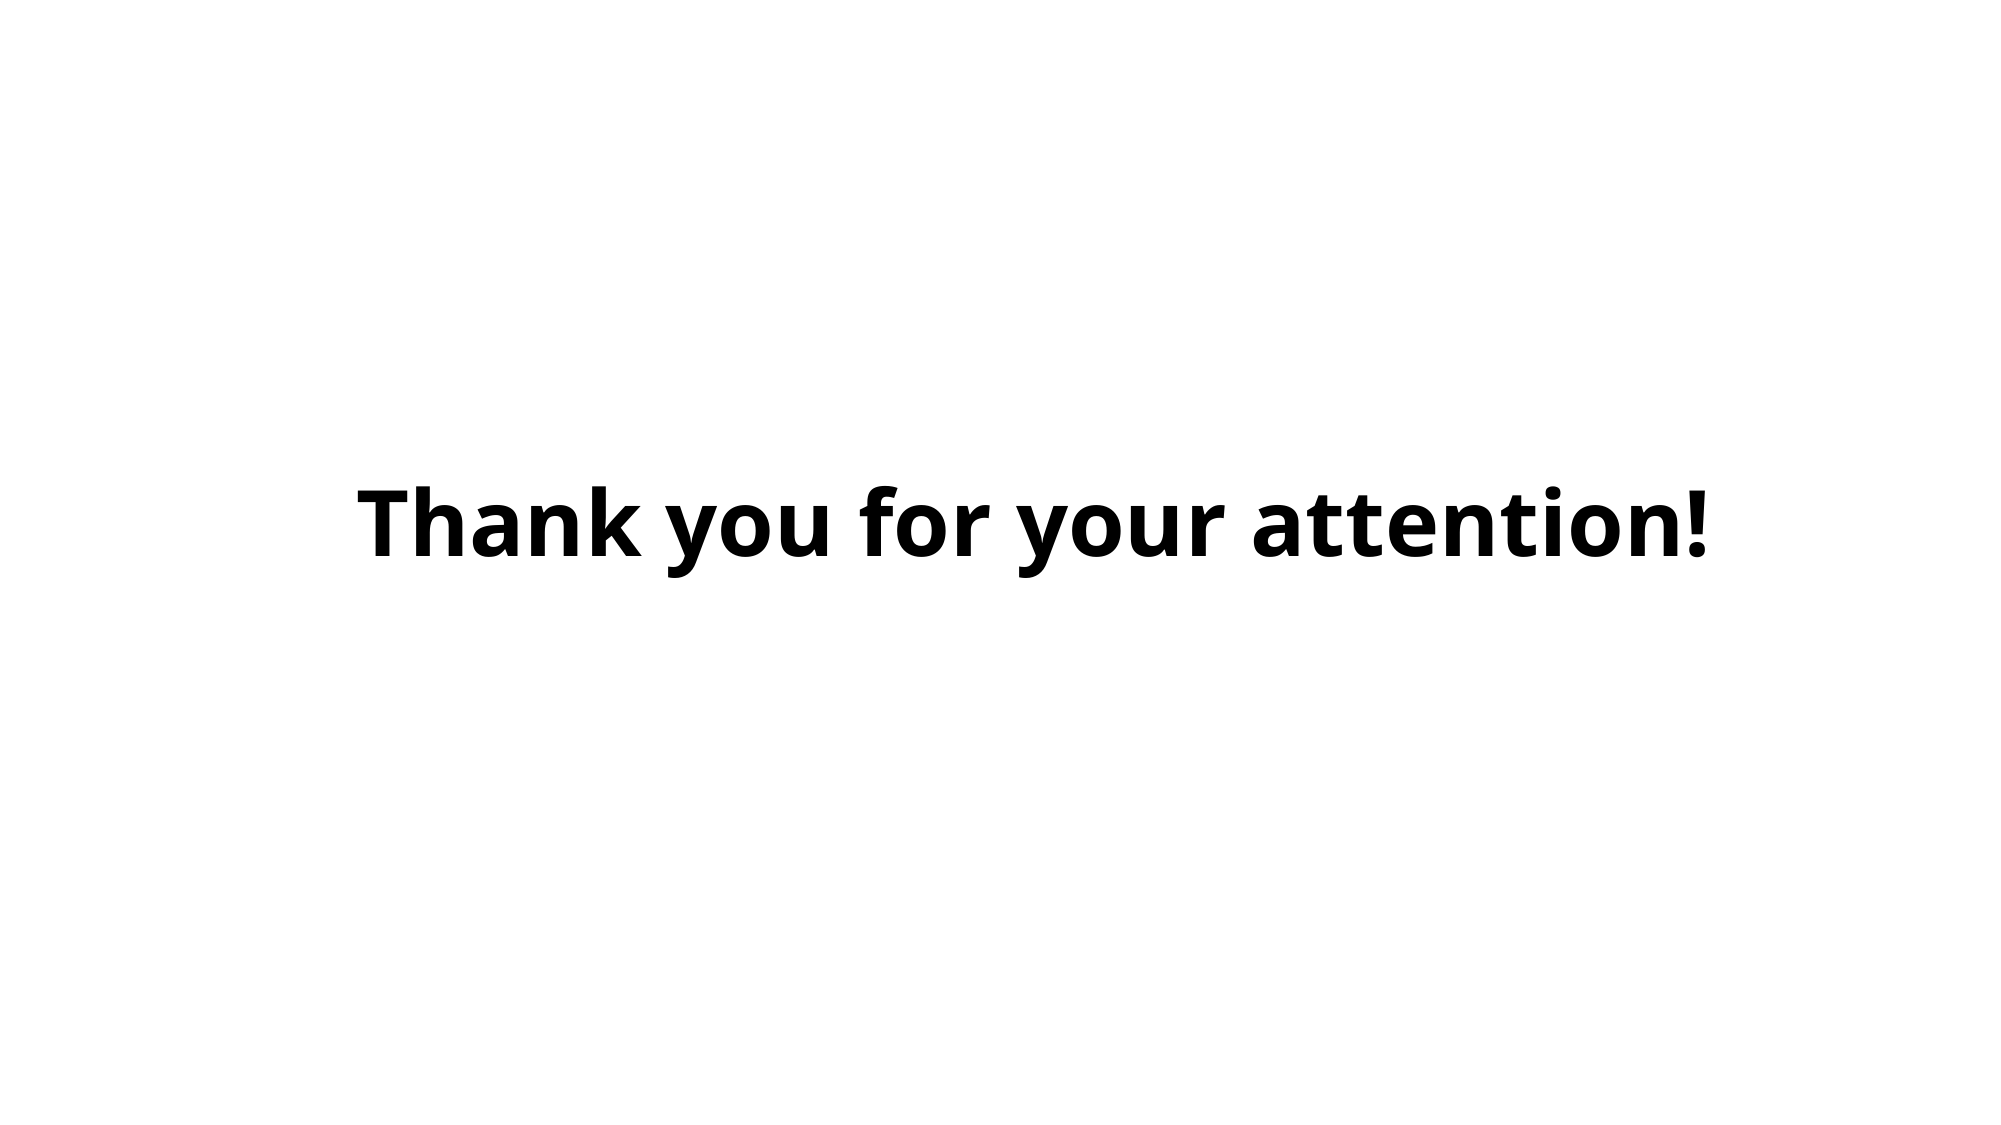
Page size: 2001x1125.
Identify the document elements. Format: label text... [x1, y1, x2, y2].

title Thank you for your attention! [341, 418, 1732, 636]
